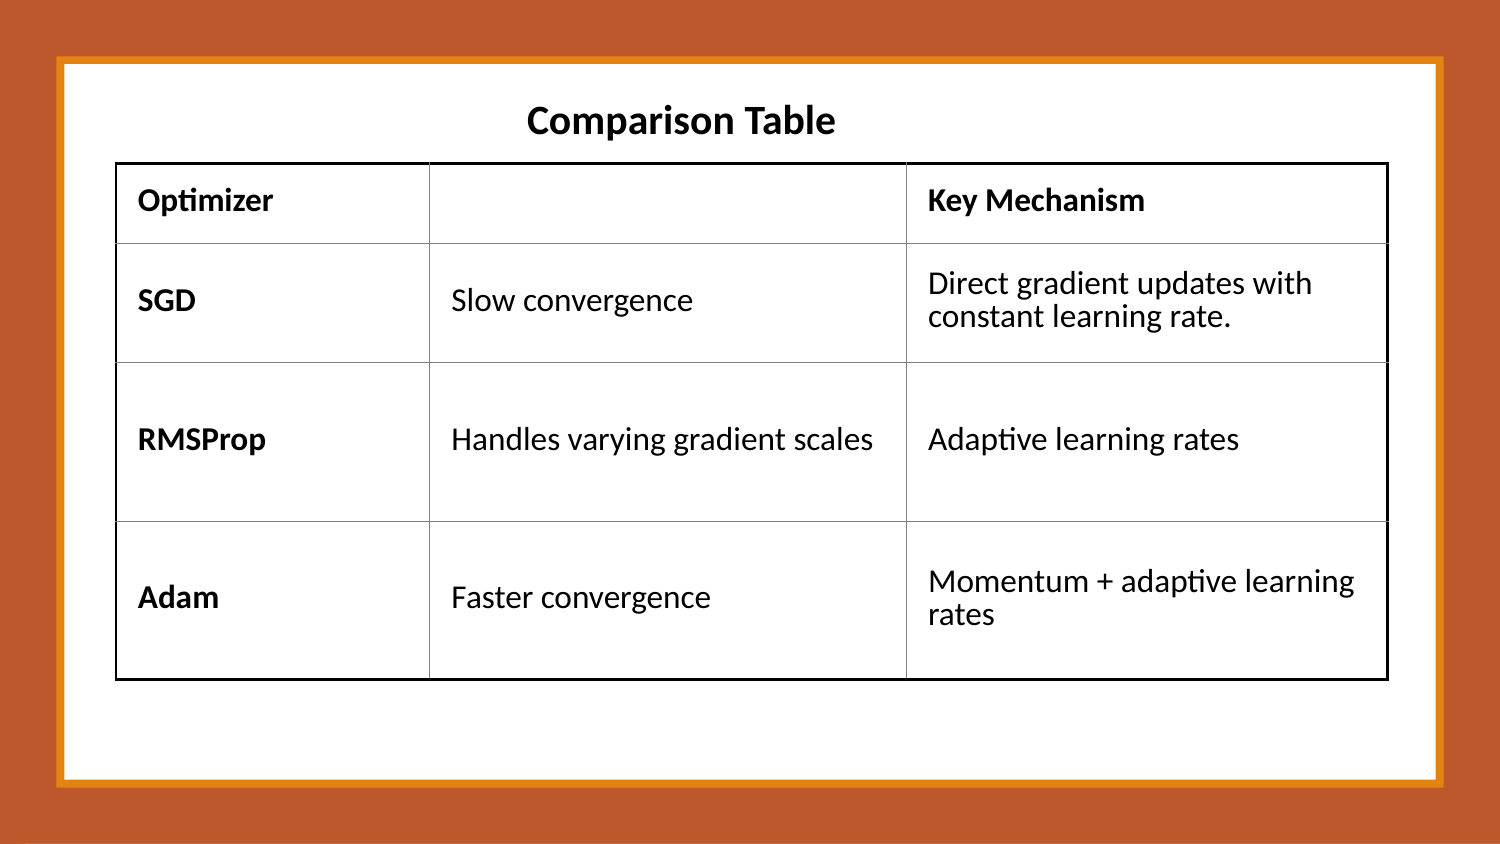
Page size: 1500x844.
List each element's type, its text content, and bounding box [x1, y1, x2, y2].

table_cell SGD [117, 244, 429, 362]
text_box [0, 0, 1500, 844]
table_header Key Mechanism [907, 165, 1386, 243]
text_box Comparison Table [512, 85, 1113, 151]
table_header Optimizer [117, 165, 429, 243]
table_cell Handles varying gradient scales [430, 363, 906, 521]
table_cell Adam [117, 522, 429, 678]
table_cell Slow convergence [430, 244, 906, 362]
table_header [430, 165, 906, 243]
table_cell Direct gradient updates with constant learning rate. [907, 244, 1386, 362]
table_cell Adaptive learning rates [907, 363, 1386, 521]
text_box [55, 55, 1445, 789]
text_box [63, 63, 1437, 781]
table_cell RMSProp [117, 363, 429, 521]
table_cell Momentum + adaptive learning rates [907, 522, 1386, 678]
table_cell Faster convergence [430, 522, 906, 678]
